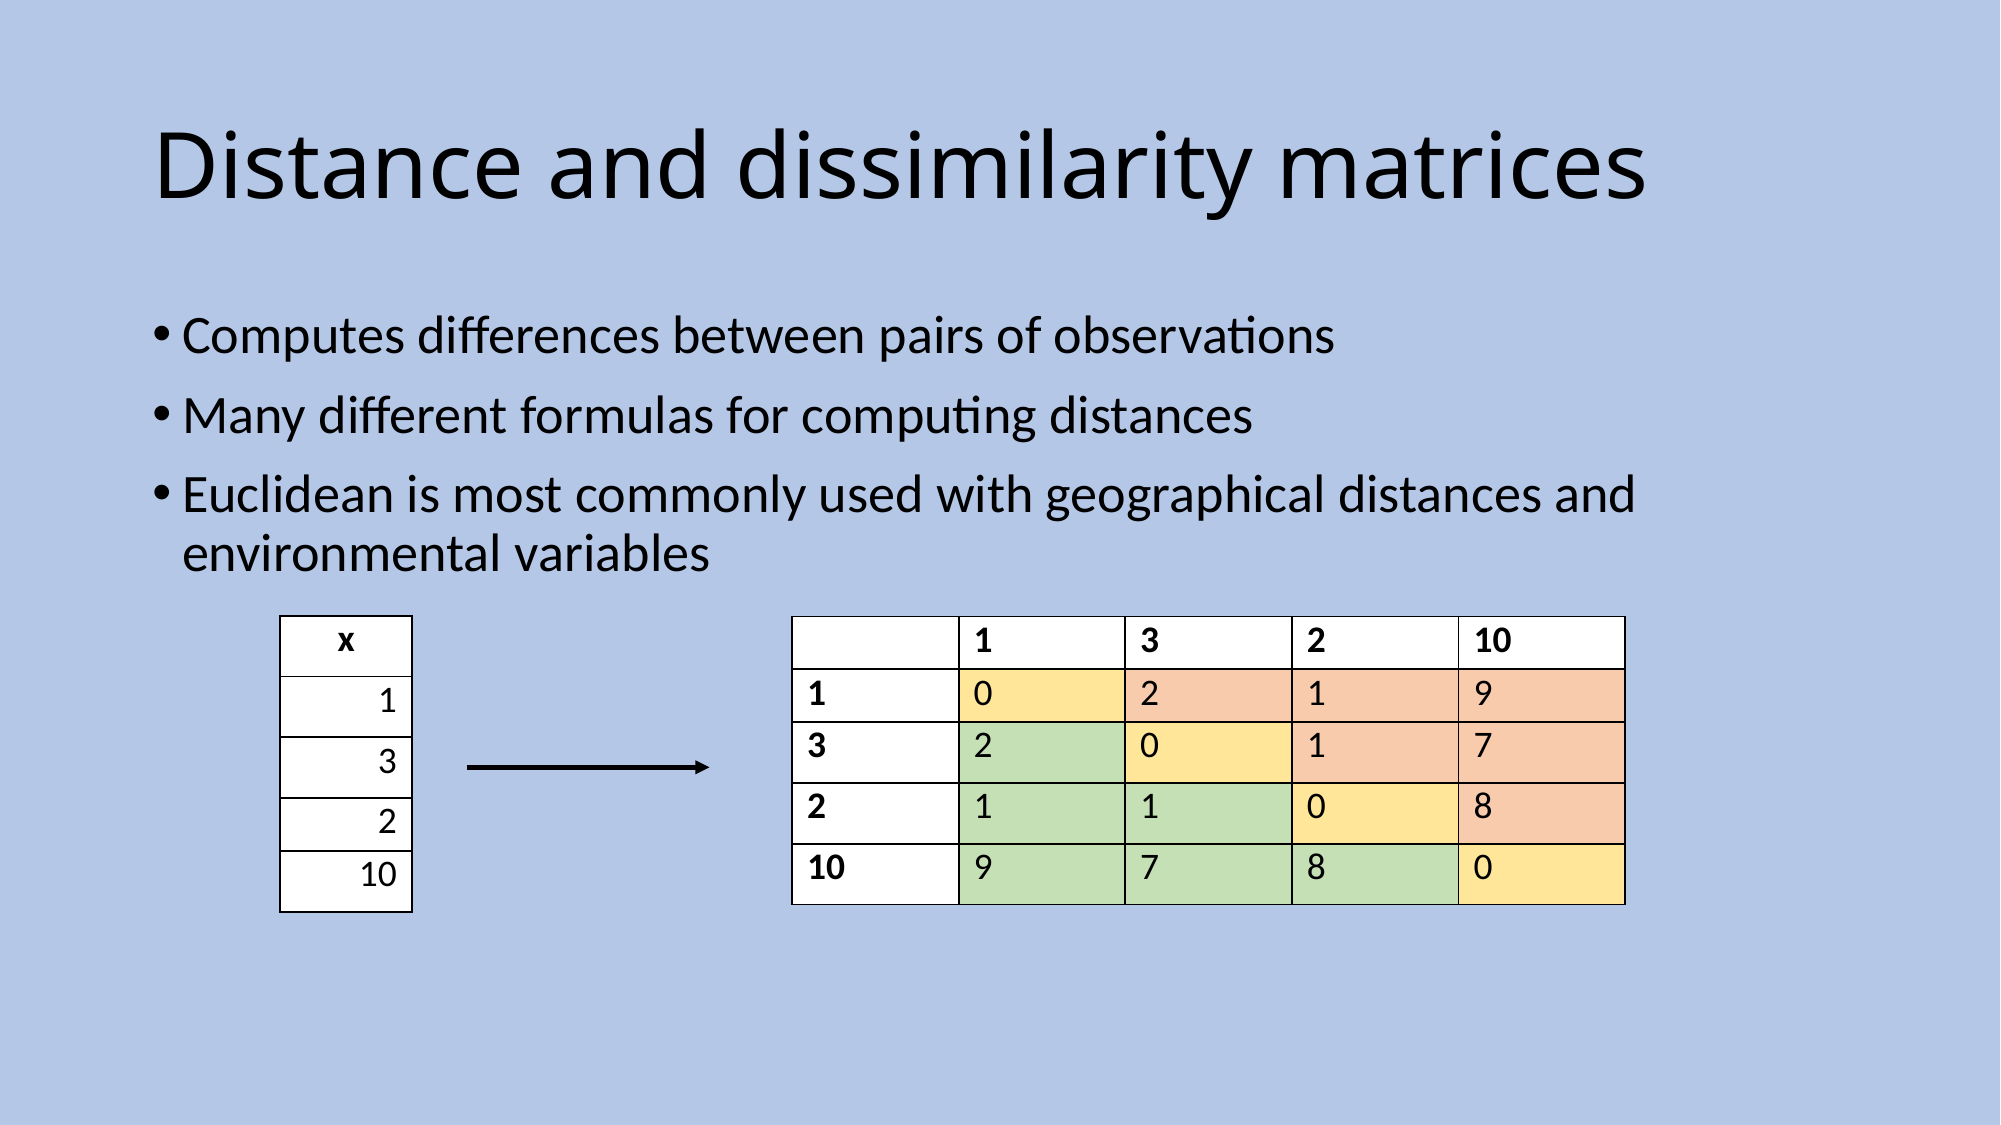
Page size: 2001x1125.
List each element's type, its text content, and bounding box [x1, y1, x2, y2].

table_cell 1 [1293, 723, 1458, 782]
table_header 1 [960, 617, 1124, 668]
table_cell 2 [793, 784, 958, 843]
table_cell 2 [281, 799, 411, 850]
list Computes differences between pairs of observations Many different formulas for computing distances Euclidean is most commonly used with geographical distances and environmental variables [137, 299, 1863, 1014]
table_cell 9 [960, 845, 1124, 904]
table_cell 1 [281, 677, 411, 736]
table_cell 10 [281, 852, 411, 911]
table_cell 1 [1293, 670, 1458, 721]
table_cell 0 [960, 670, 1124, 721]
table_header 2 [1293, 617, 1458, 668]
table_cell 3 [793, 723, 958, 782]
table_cell 3 [281, 738, 411, 797]
table_cell 8 [1459, 784, 1624, 843]
table_header 10 [1459, 617, 1624, 668]
table_cell 1 [1126, 784, 1291, 843]
table_cell 7 [1126, 845, 1291, 904]
table_cell 1 [960, 784, 1124, 843]
table_cell 8 [1293, 845, 1458, 904]
table_header x [281, 617, 411, 676]
table_cell 7 [1459, 723, 1624, 782]
table_cell 0 [1459, 845, 1624, 904]
table_header 3 [1126, 617, 1291, 668]
table_cell 0 [1293, 784, 1458, 843]
table_cell 1 [793, 670, 958, 721]
table_header [793, 617, 958, 668]
table_cell 2 [1126, 670, 1291, 721]
table_cell 10 [793, 845, 958, 904]
table_cell 0 [1126, 723, 1291, 782]
table_cell 9 [1459, 670, 1624, 721]
table_cell 2 [960, 723, 1124, 782]
title Distance and dissimilarity matrices [137, 59, 1863, 278]
